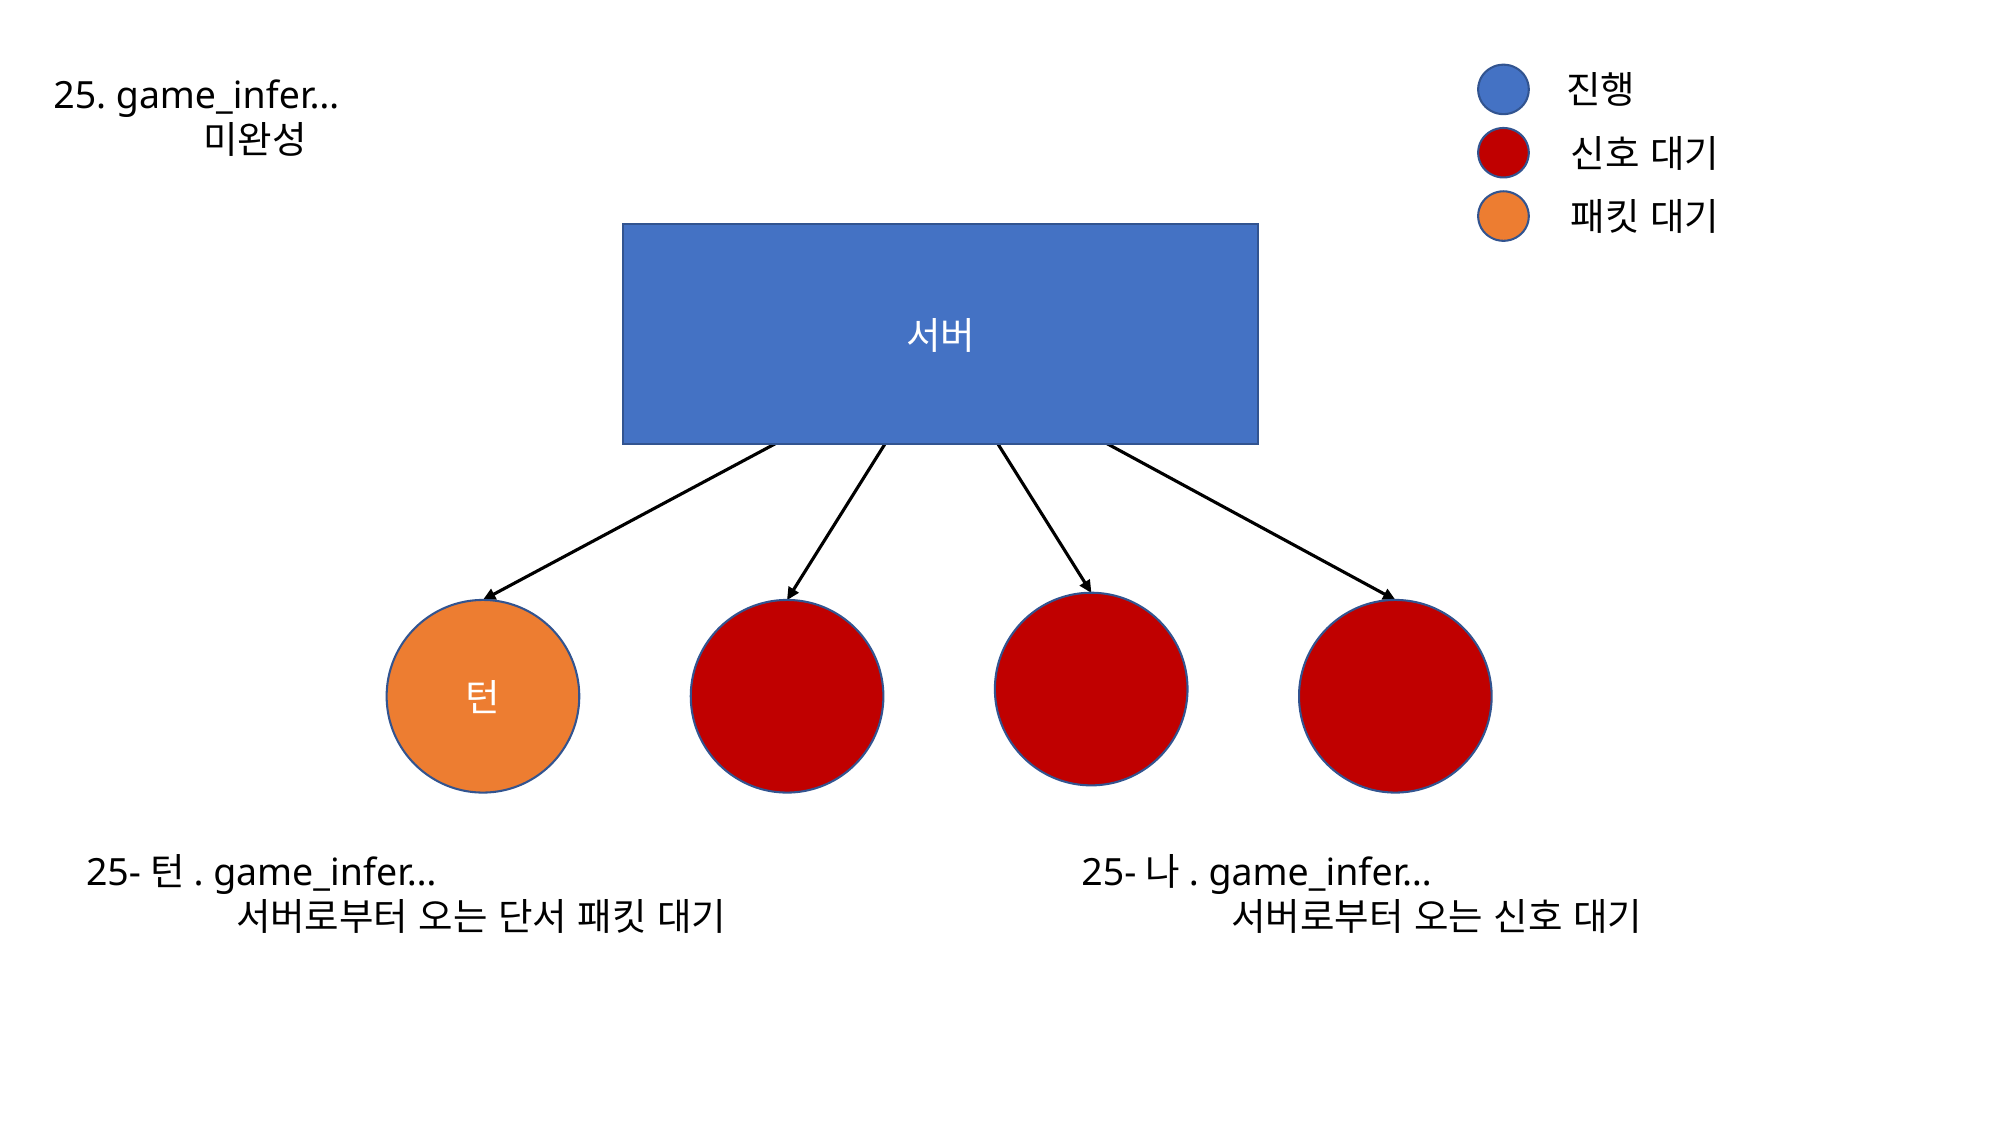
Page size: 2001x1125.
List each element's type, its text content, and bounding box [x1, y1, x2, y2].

text_box [1477, 126, 1530, 179]
text_box [689, 600, 885, 794]
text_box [482, 353, 787, 600]
text_box [1477, 190, 1530, 242]
text_box 25-나. game_infer… 서버로부터 오는 신호 대기 [1066, 840, 1658, 945]
text_box 25-턴. game_infer… 서버로부터 오는 단서 패킷 대기 [71, 840, 742, 945]
text_box 턴 [385, 598, 581, 794]
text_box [787, 353, 941, 600]
text_box 서버 [622, 223, 1259, 353]
text_box [1477, 63, 1530, 116]
text_box 패킷 대기 [1556, 185, 1735, 246]
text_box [941, 353, 1396, 600]
text_box 진행 [1551, 59, 1650, 119]
text_box [993, 600, 1189, 787]
text_box [1298, 598, 1493, 794]
text_box 신호 대기 [1556, 122, 1735, 183]
text_box 25. game_infer… 미완성 [38, 63, 355, 168]
